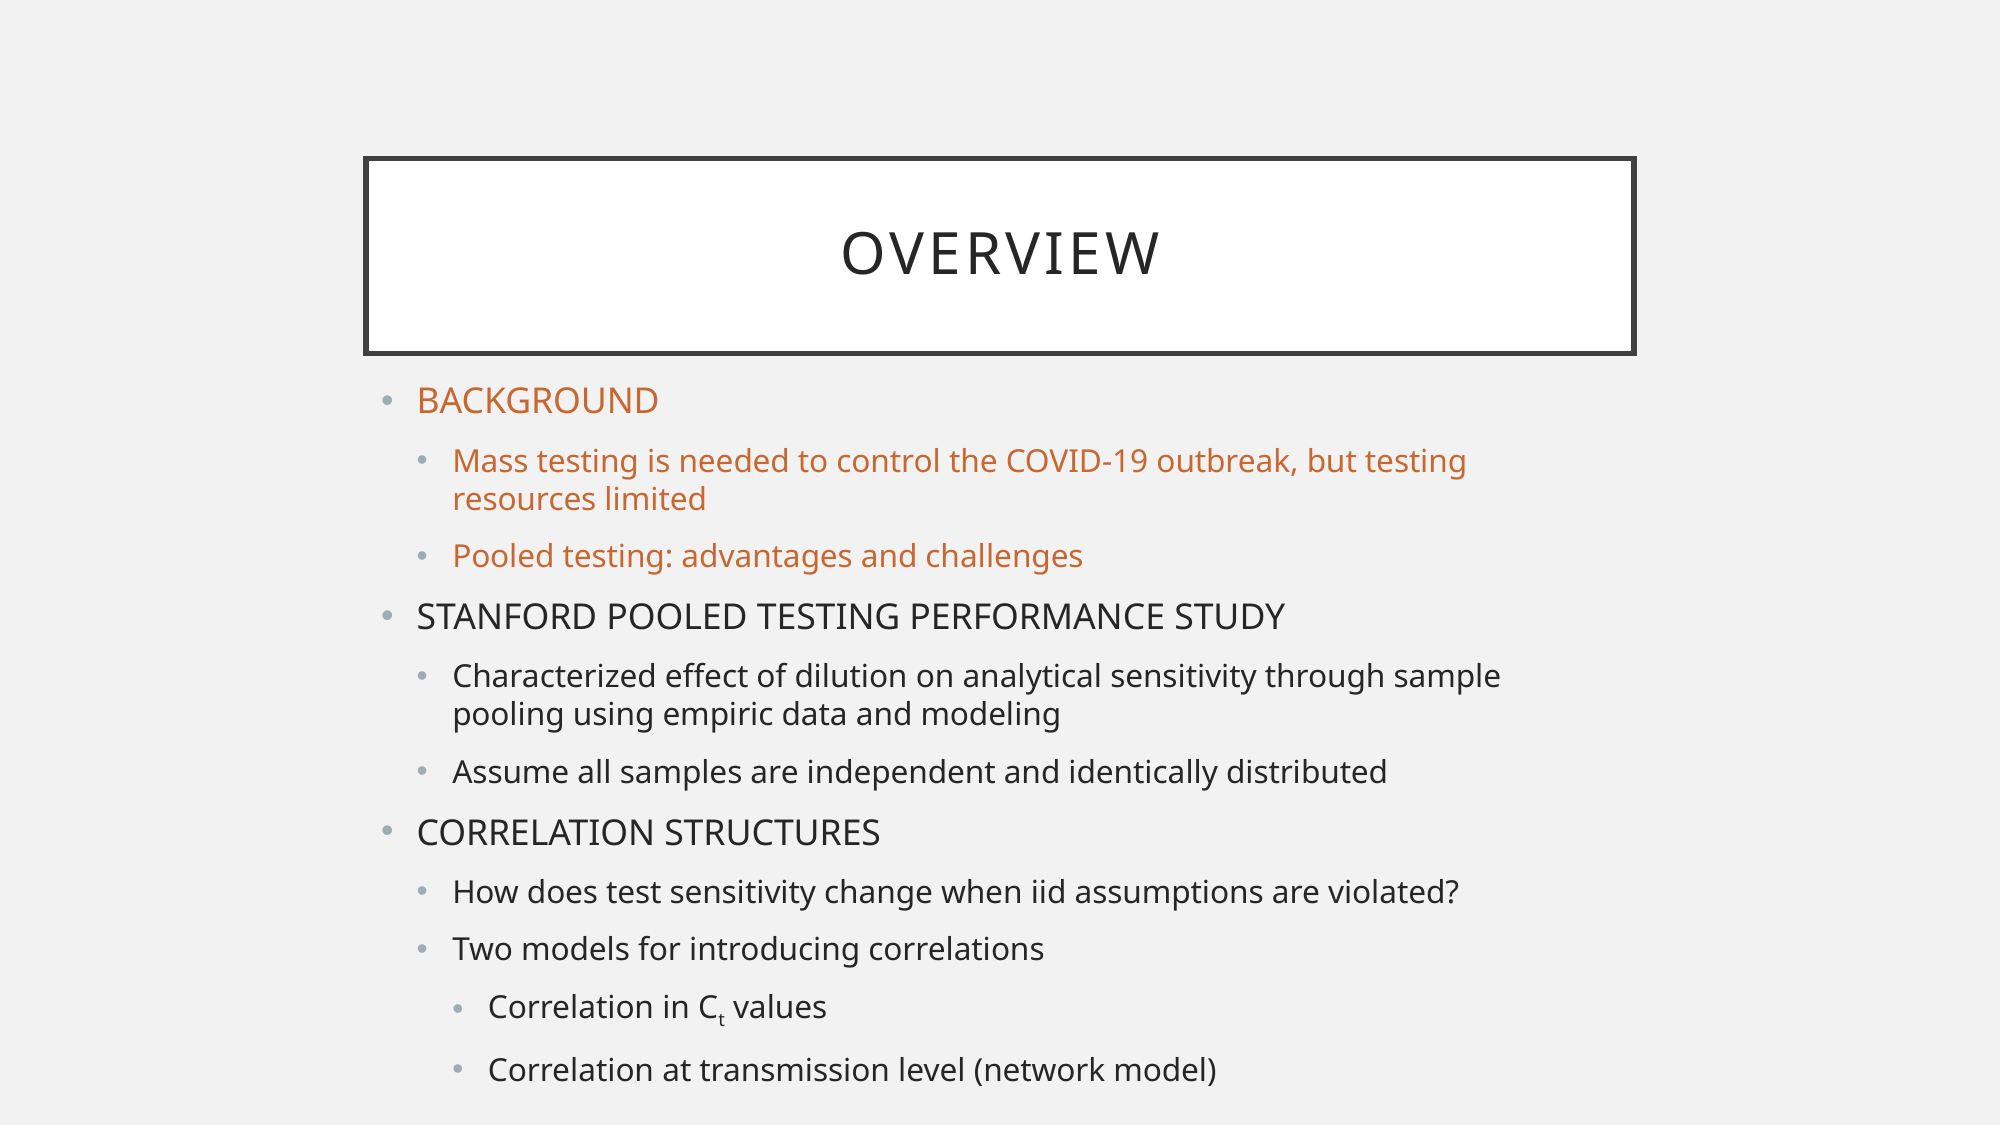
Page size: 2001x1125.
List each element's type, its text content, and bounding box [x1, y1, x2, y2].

list BACKGROUND Mass testing is needed to control the COVID-19 outbreak, but testing resources limited Pooled testing: advantages and challenges STANFORD POOLED TESTING PERFORMANCE STUDY Characterized effect of dilution on analytical sensitivity through sample pooling using empiric data and modeling Assume all samples are independent and identically distributed CORRELATION STRUCTURES How does test sensitivity change when iid assumptions are violated? Two models for introducing correlations Correlation in Ct values Correlation at transmission level (network model) [366, 370, 1634, 1099]
title overview [363, 156, 1637, 356]
